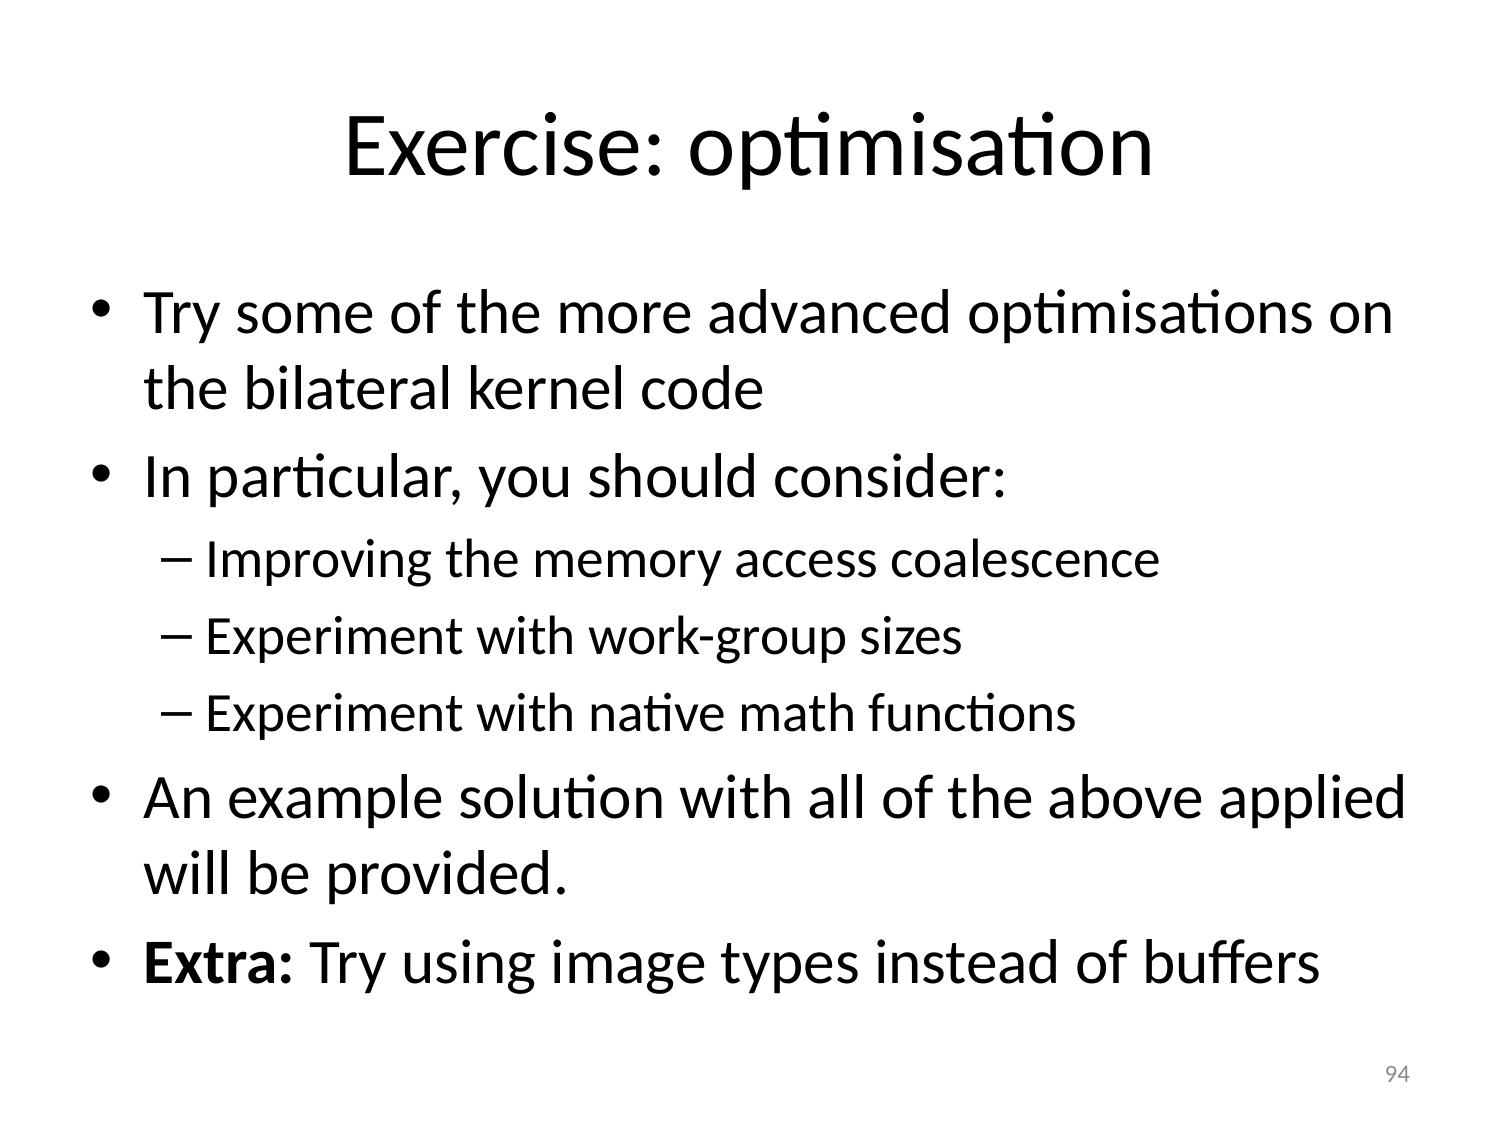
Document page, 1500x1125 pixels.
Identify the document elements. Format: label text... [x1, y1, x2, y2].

list Try some of the more advanced optimisations on the bilateral kernel code In particular, you should consider: Improving the memory access coalescence Experiment with work-group sizes Experiment with native math functions An example solution with all of the above applied will be provided. Extra: Try using image types instead of buffers [75, 262, 1425, 1005]
slide_number 94 [1074, 1042, 1425, 1103]
title Exercise: optimisation [75, 45, 1425, 233]
